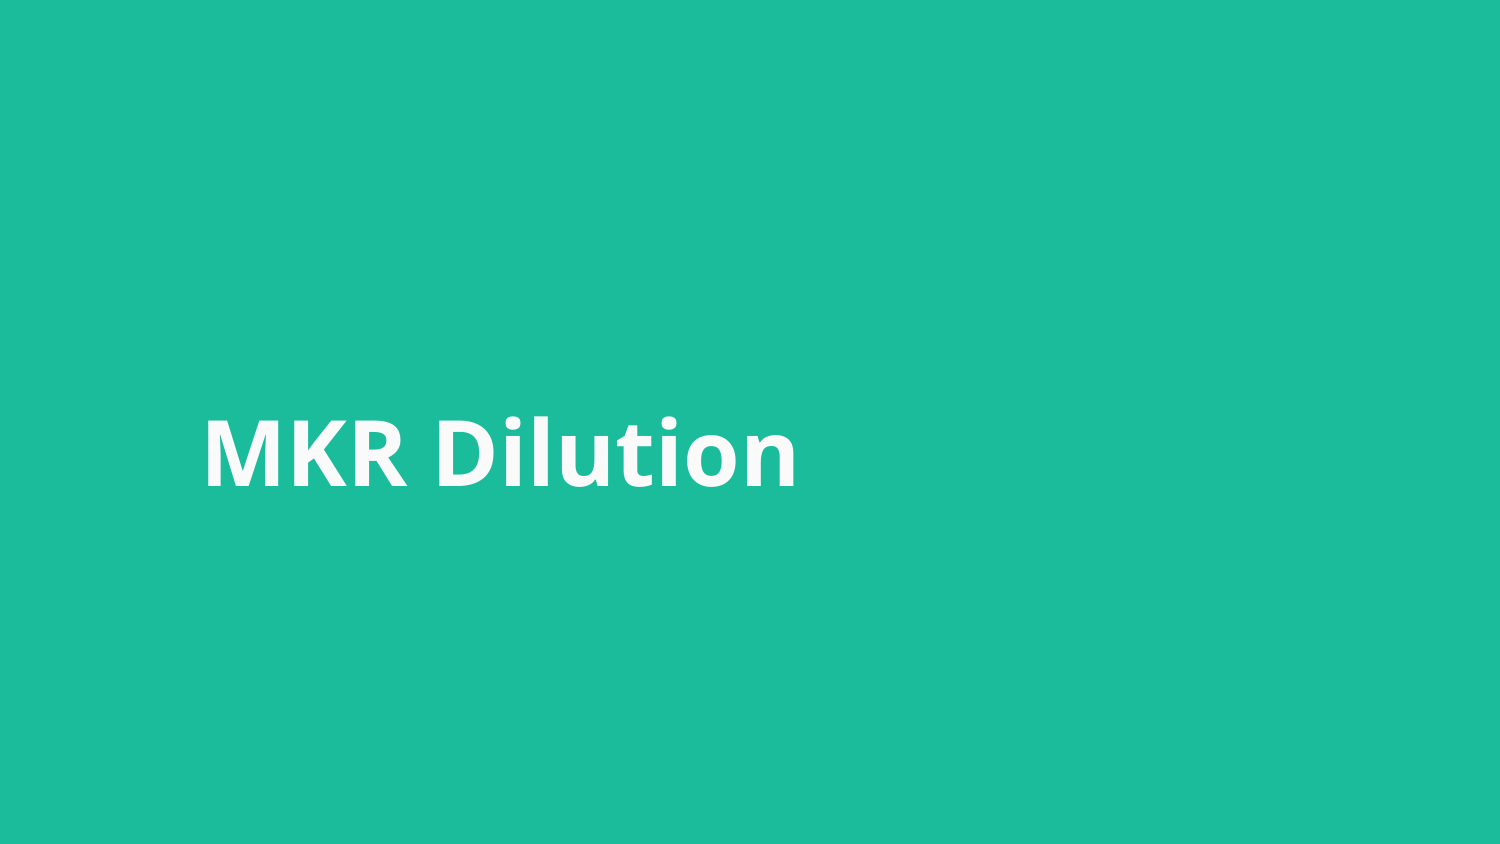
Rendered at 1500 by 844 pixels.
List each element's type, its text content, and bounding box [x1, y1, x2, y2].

text_box MKR Dilution [185, 0, 1500, 844]
